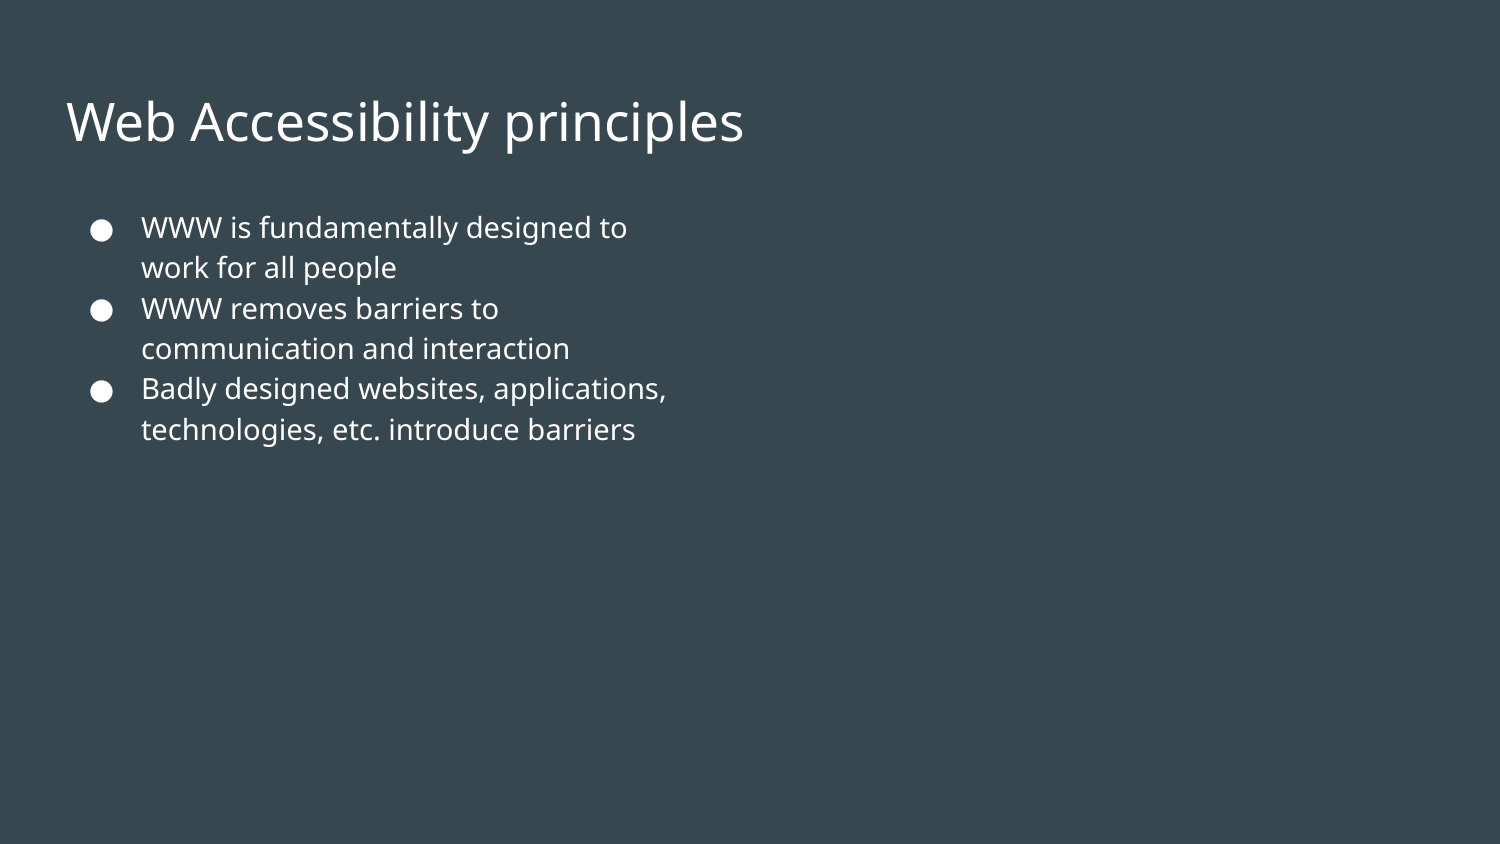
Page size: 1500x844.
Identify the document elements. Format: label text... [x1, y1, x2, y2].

title Web Accessibility principles [51, 72, 1449, 167]
list WWW is fundamentally designed to work for all people WWW removes barriers to communication and interaction Badly designed websites, applications, technologies, etc. introduce barriers [51, 189, 708, 750]
